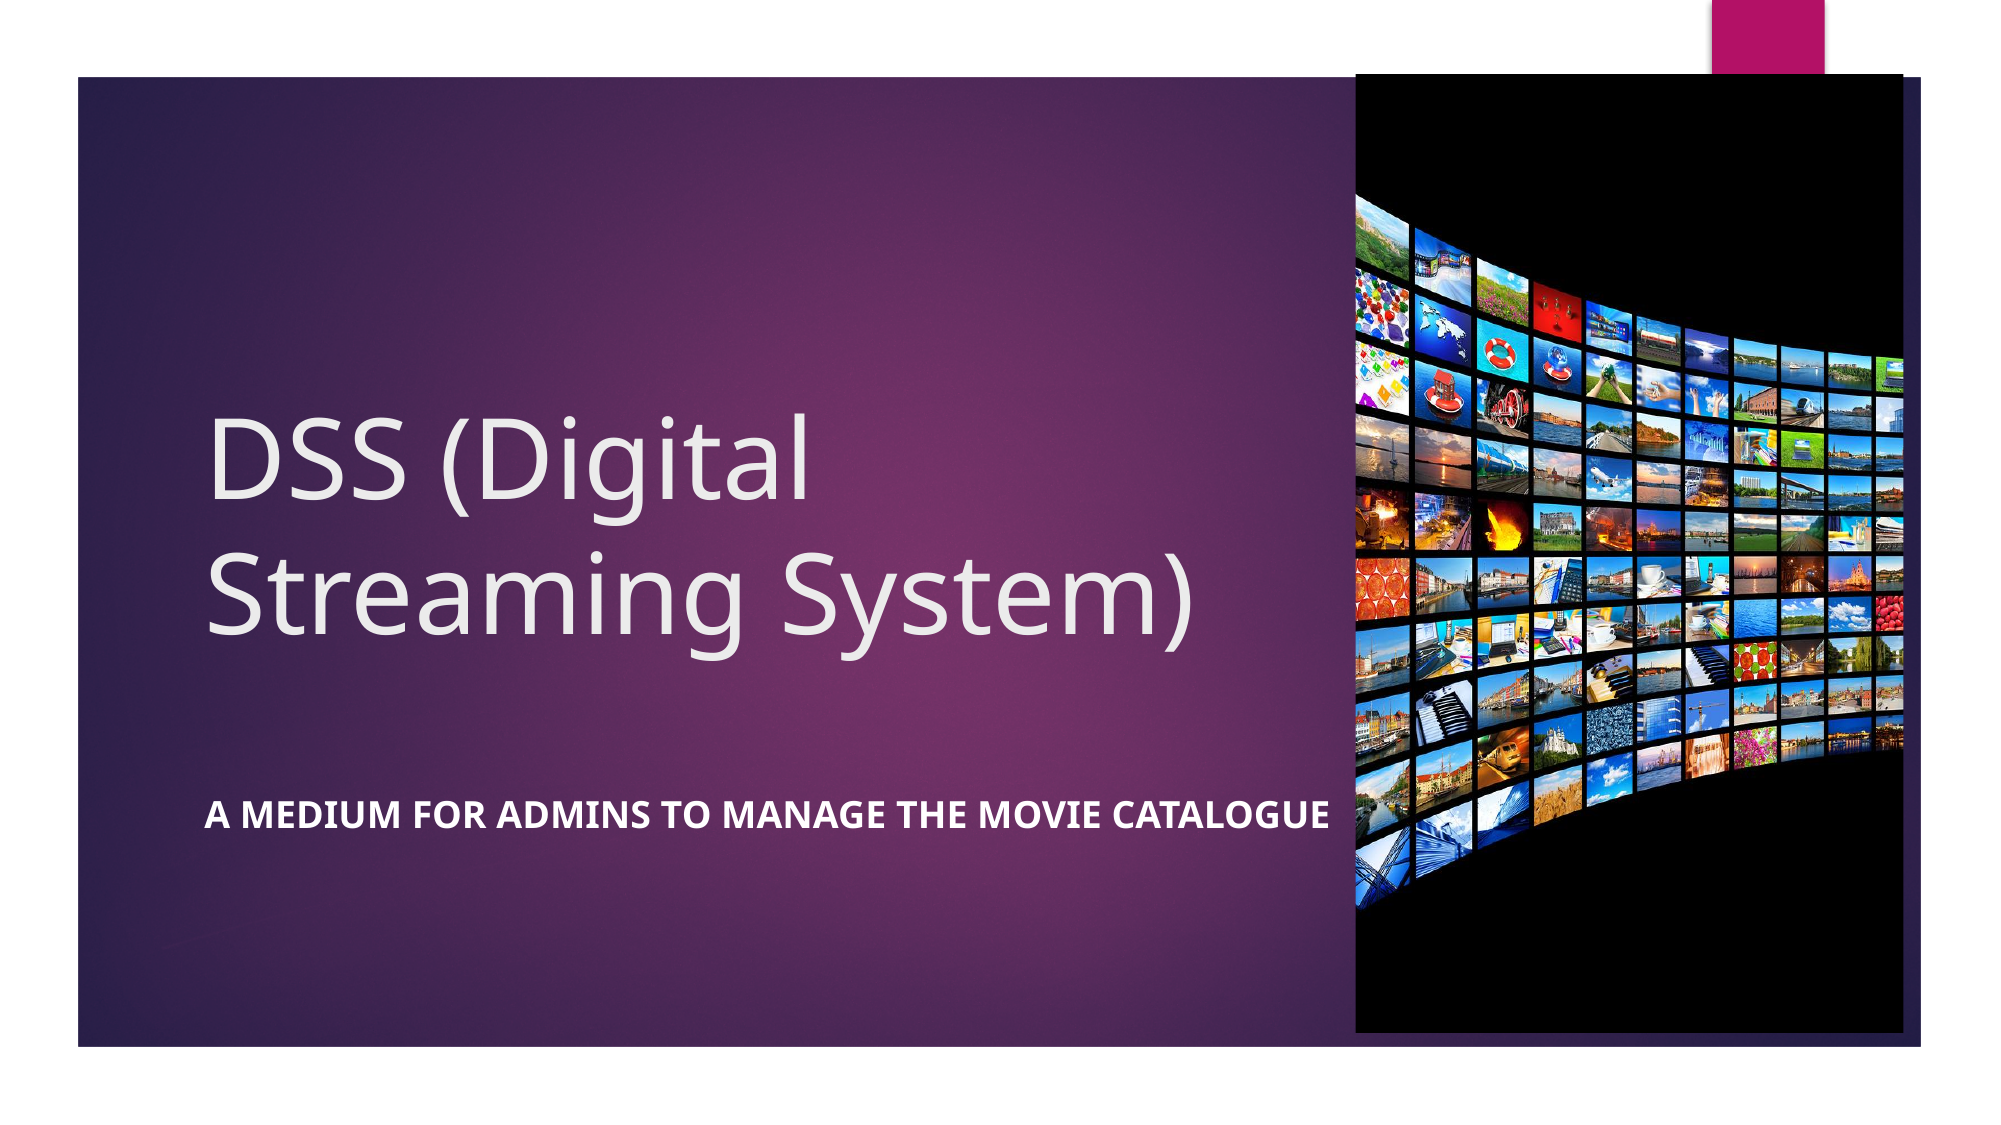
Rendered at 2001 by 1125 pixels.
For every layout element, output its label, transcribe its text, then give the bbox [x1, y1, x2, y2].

title DSS (Digital Streaming System) [189, 344, 1349, 665]
subtitle A medium for admins to manage the movie catalogue [189, 783, 1349, 925]
picture [1355, 74, 1904, 1033]
